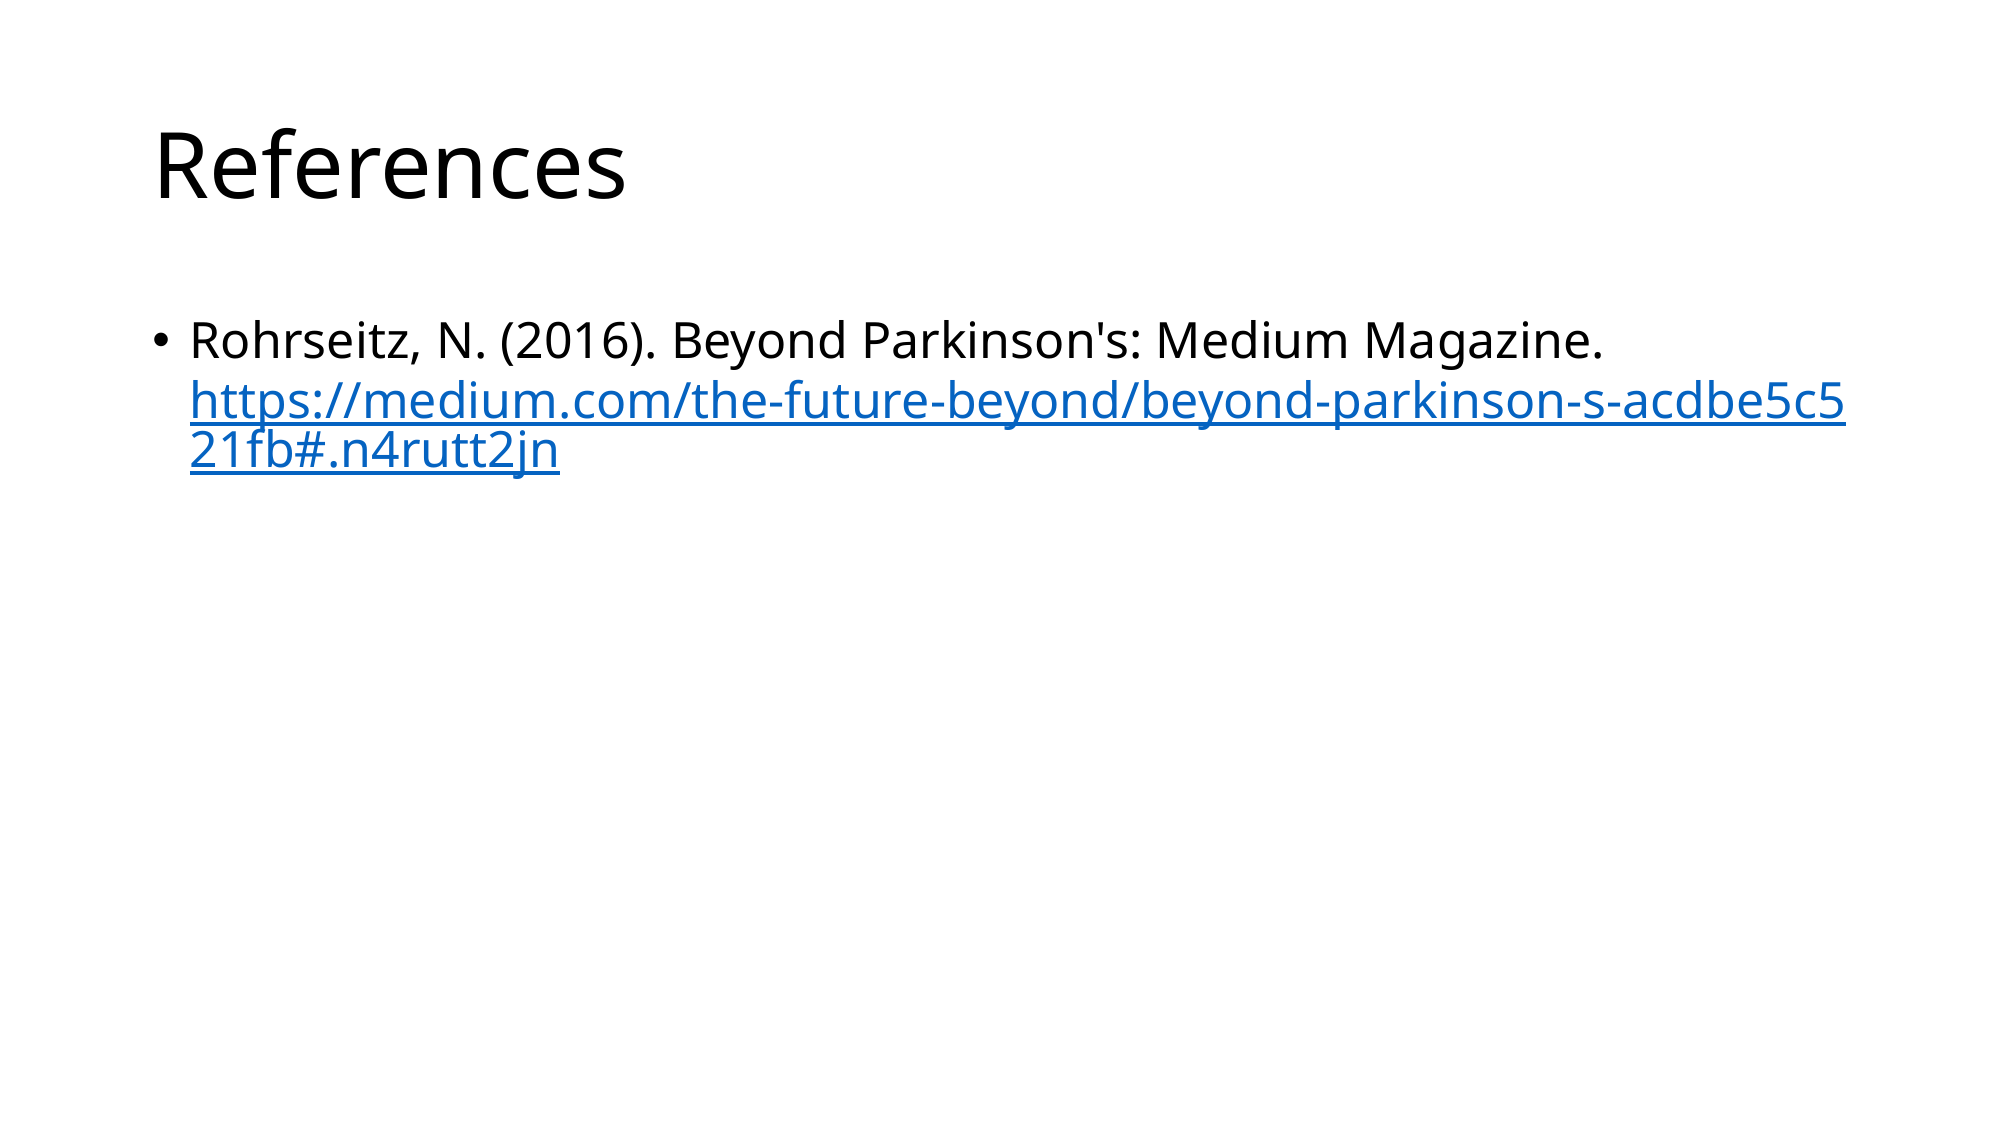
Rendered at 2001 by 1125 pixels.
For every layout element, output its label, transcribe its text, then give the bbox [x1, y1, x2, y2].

title References [137, 59, 1863, 278]
list Rohrseitz, N. (2016). Beyond Parkinson's: Medium Magazine. https://medium.com/the-future-beyond/beyond-parkinson-s-acdbe5c521fb#.n4rutt2jn [137, 307, 1863, 1022]
